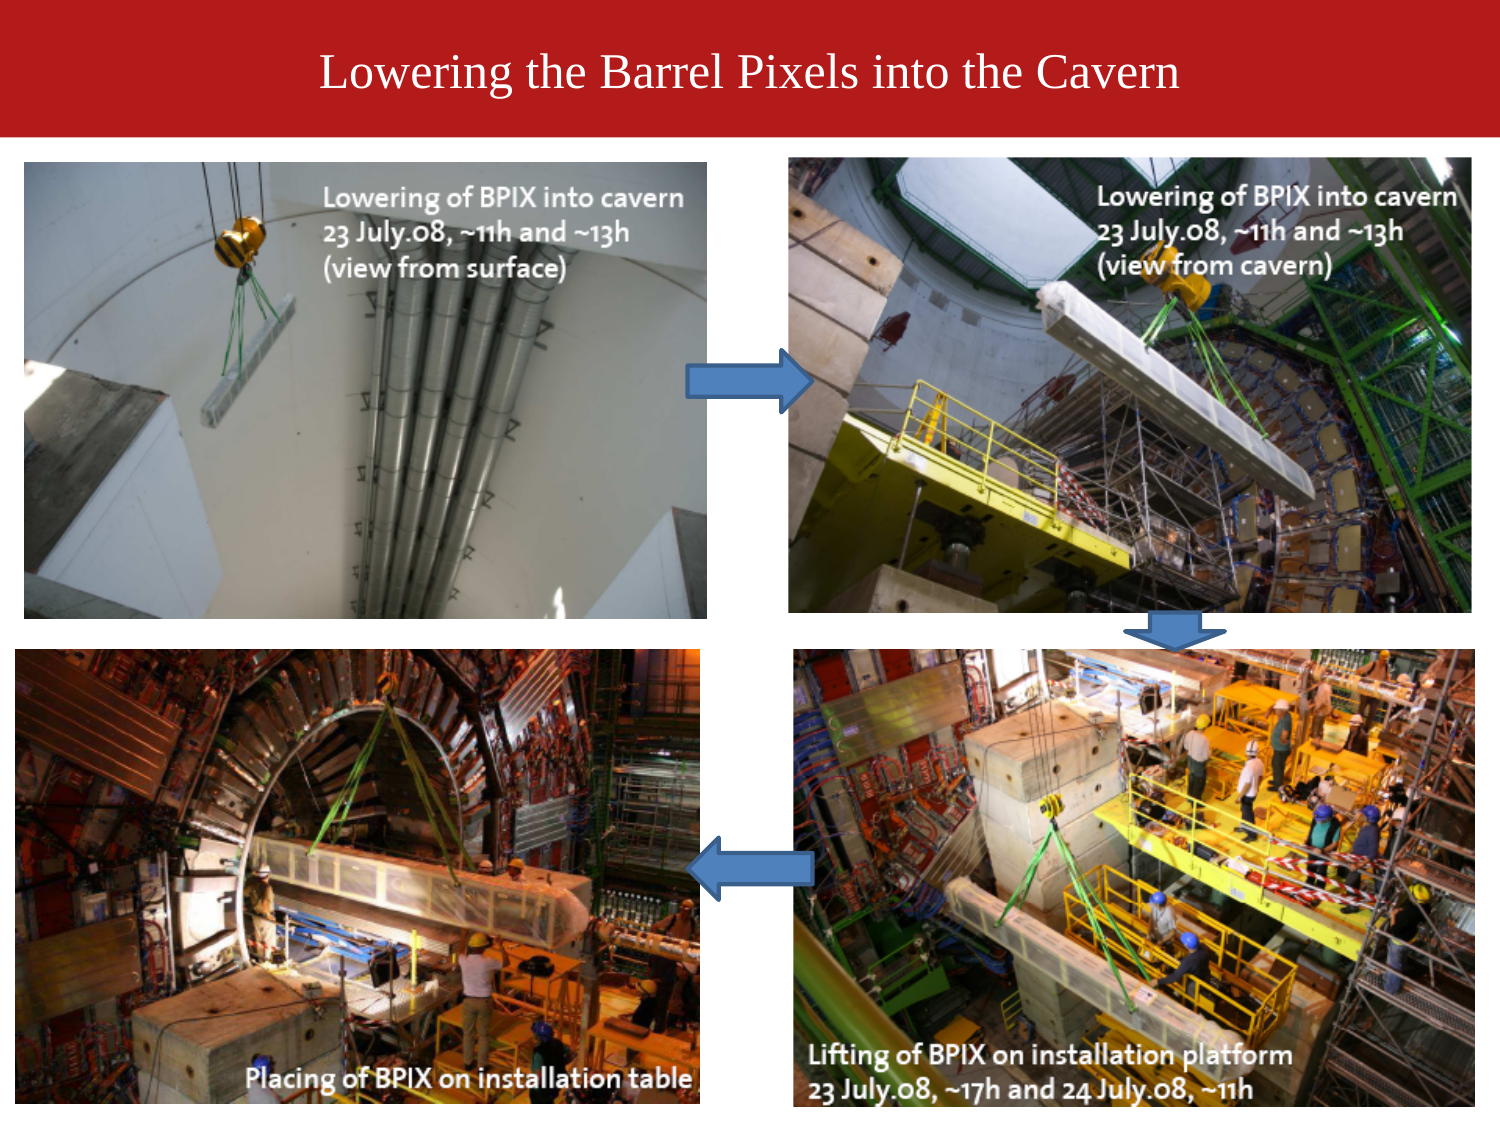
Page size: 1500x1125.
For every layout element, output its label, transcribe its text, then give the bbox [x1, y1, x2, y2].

picture [787, 155, 1476, 613]
picture [24, 162, 707, 619]
picture [15, 649, 701, 1104]
text_box [1122, 622, 1228, 648]
text_box Lowering the Barrel Pixels into the Cavern [0, 0, 1500, 139]
picture [791, 649, 1476, 1107]
text_box [710, 348, 782, 415]
text_box [704, 835, 786, 902]
